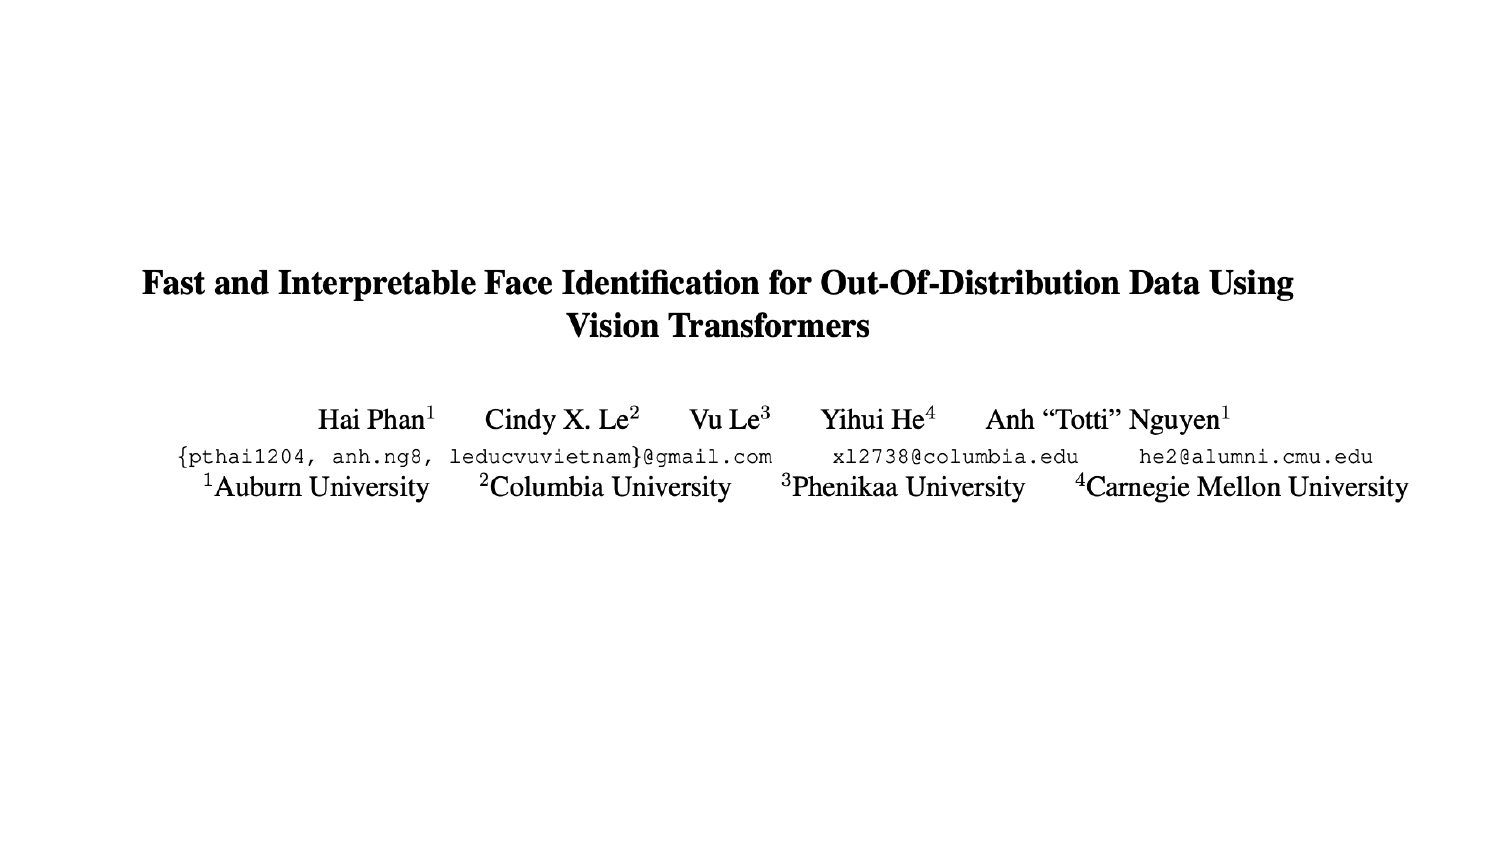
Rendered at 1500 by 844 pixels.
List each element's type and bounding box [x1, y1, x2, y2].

picture [24, 124, 1476, 571]
